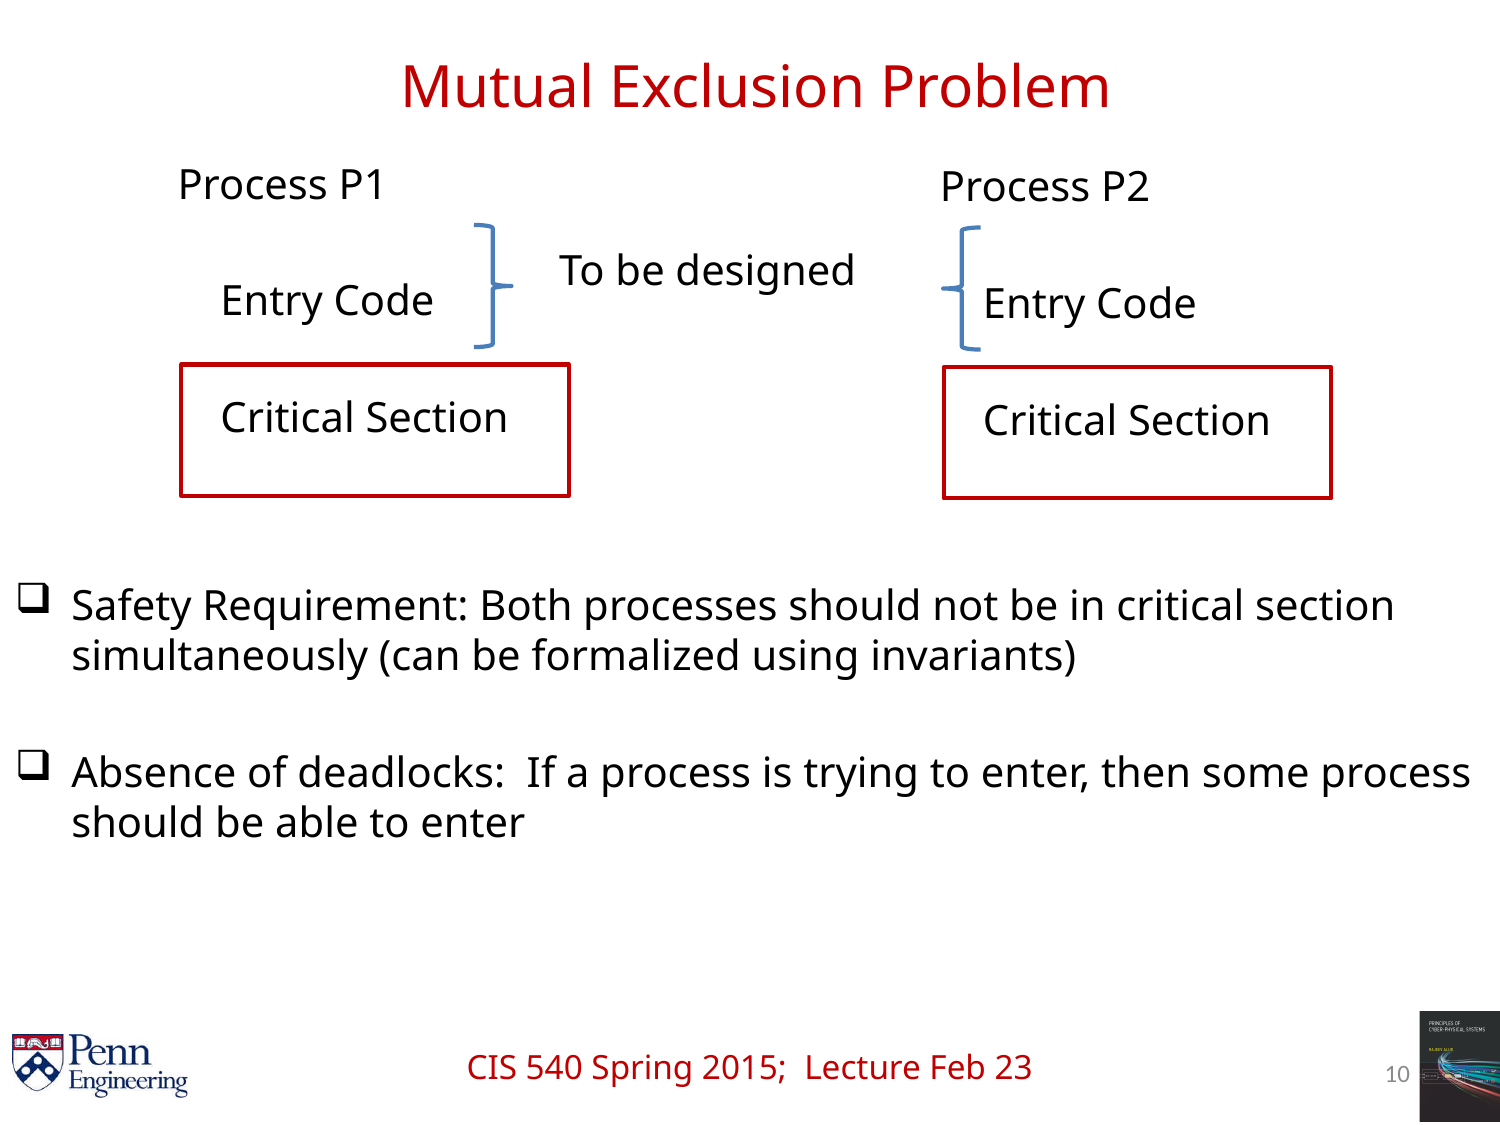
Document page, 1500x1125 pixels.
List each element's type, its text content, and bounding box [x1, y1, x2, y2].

text_box [473, 224, 513, 348]
text_box Process P2 Entry Code Critical Section [924, 152, 1425, 547]
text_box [0, 1007, 1500, 1125]
text_box [942, 365, 1333, 500]
text_box [942, 226, 981, 351]
text_box Process P1 Entry Code Critical Section [162, 149, 663, 545]
title Mutual Exclusion Problem [112, 24, 1400, 143]
text_box To be designed [544, 236, 924, 336]
text_box [179, 362, 571, 498]
text_box Safety Requirement: Both processes should not be in critical section simultaneously (can be formalized using invariants) Absence of deadlocks: If a process is trying to enter, then some process should be able to enter [0, 571, 1500, 938]
